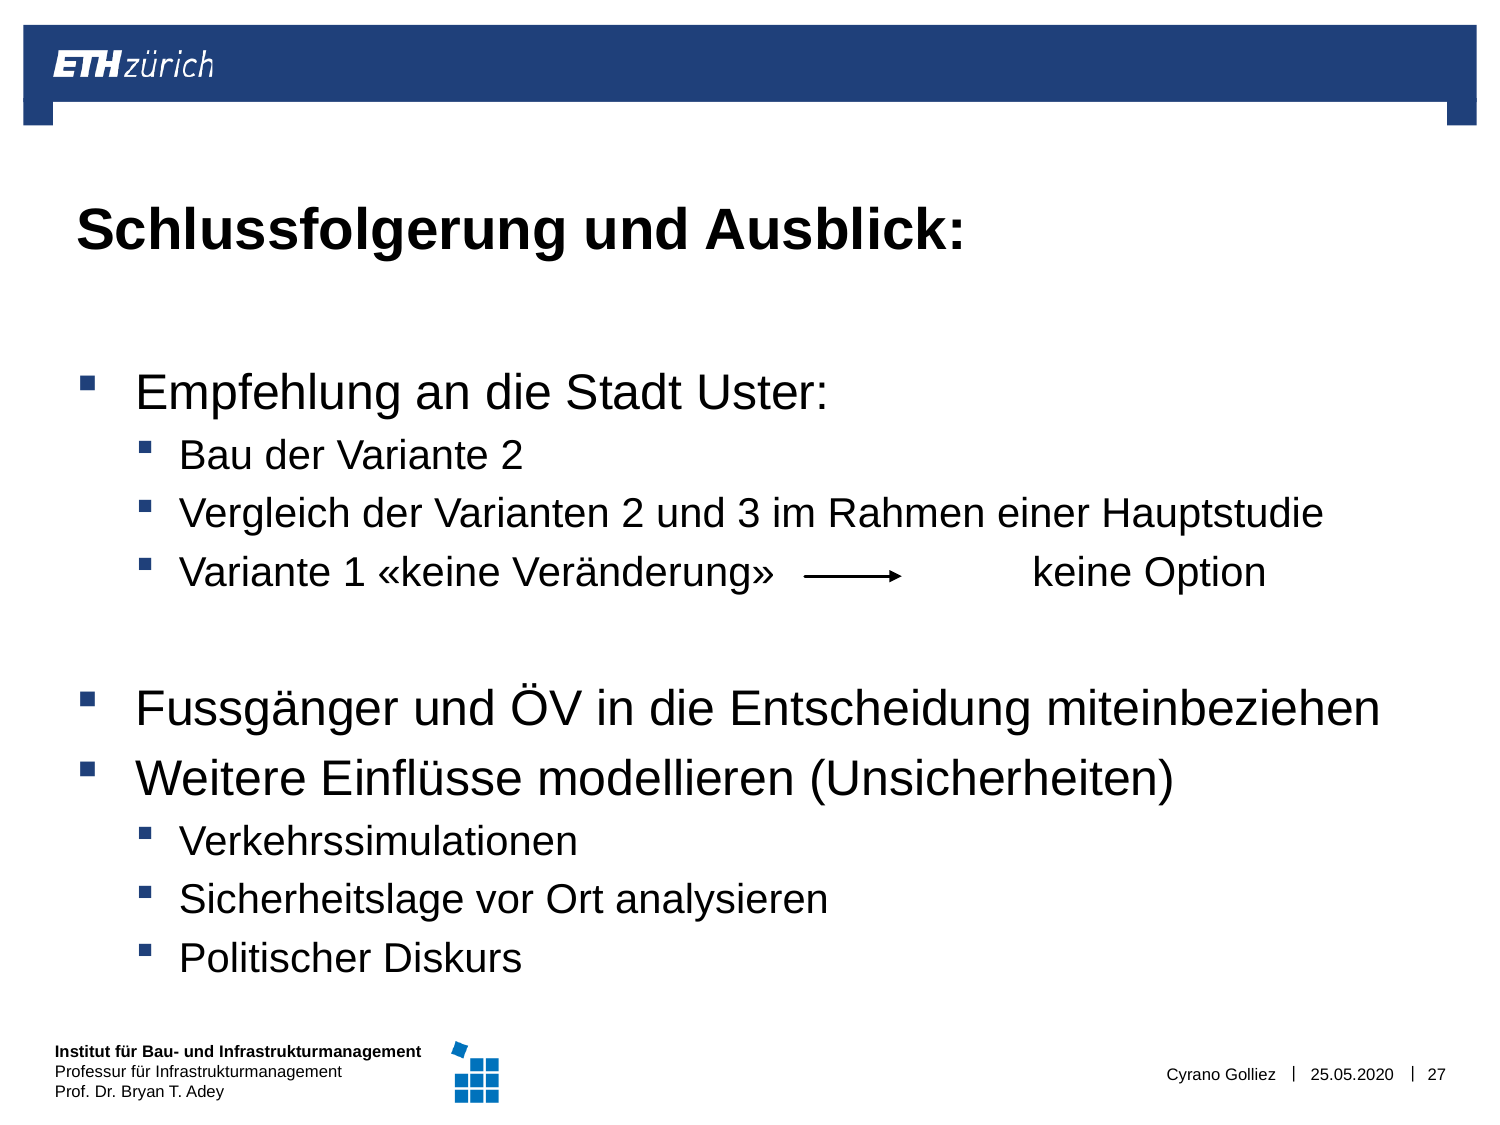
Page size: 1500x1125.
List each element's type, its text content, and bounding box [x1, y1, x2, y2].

list Empfehlung an die Stadt Uster: Bau der Variante 2 Vergleich der Varianten 2 und 3 im Rahmen einer Hauptstudie Variante 1 «keine Veränderung» keine Option Fussgänger und ÖV in die Entscheidung miteinbeziehen Weitere Einflüsse modellieren (Unsicherheiten) Verkehrssimulationen Sicherheitslage vor Ort analysieren Politischer Diskurs [53, 289, 1447, 1023]
footer Cyrano Golliez [750, 1034, 1277, 1112]
title Schlussfolgerung und Ausblick: [53, 101, 1447, 262]
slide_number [1302, 1034, 1403, 1112]
picture [451, 1041, 499, 1103]
slide_number 27 [1415, 1034, 1459, 1112]
